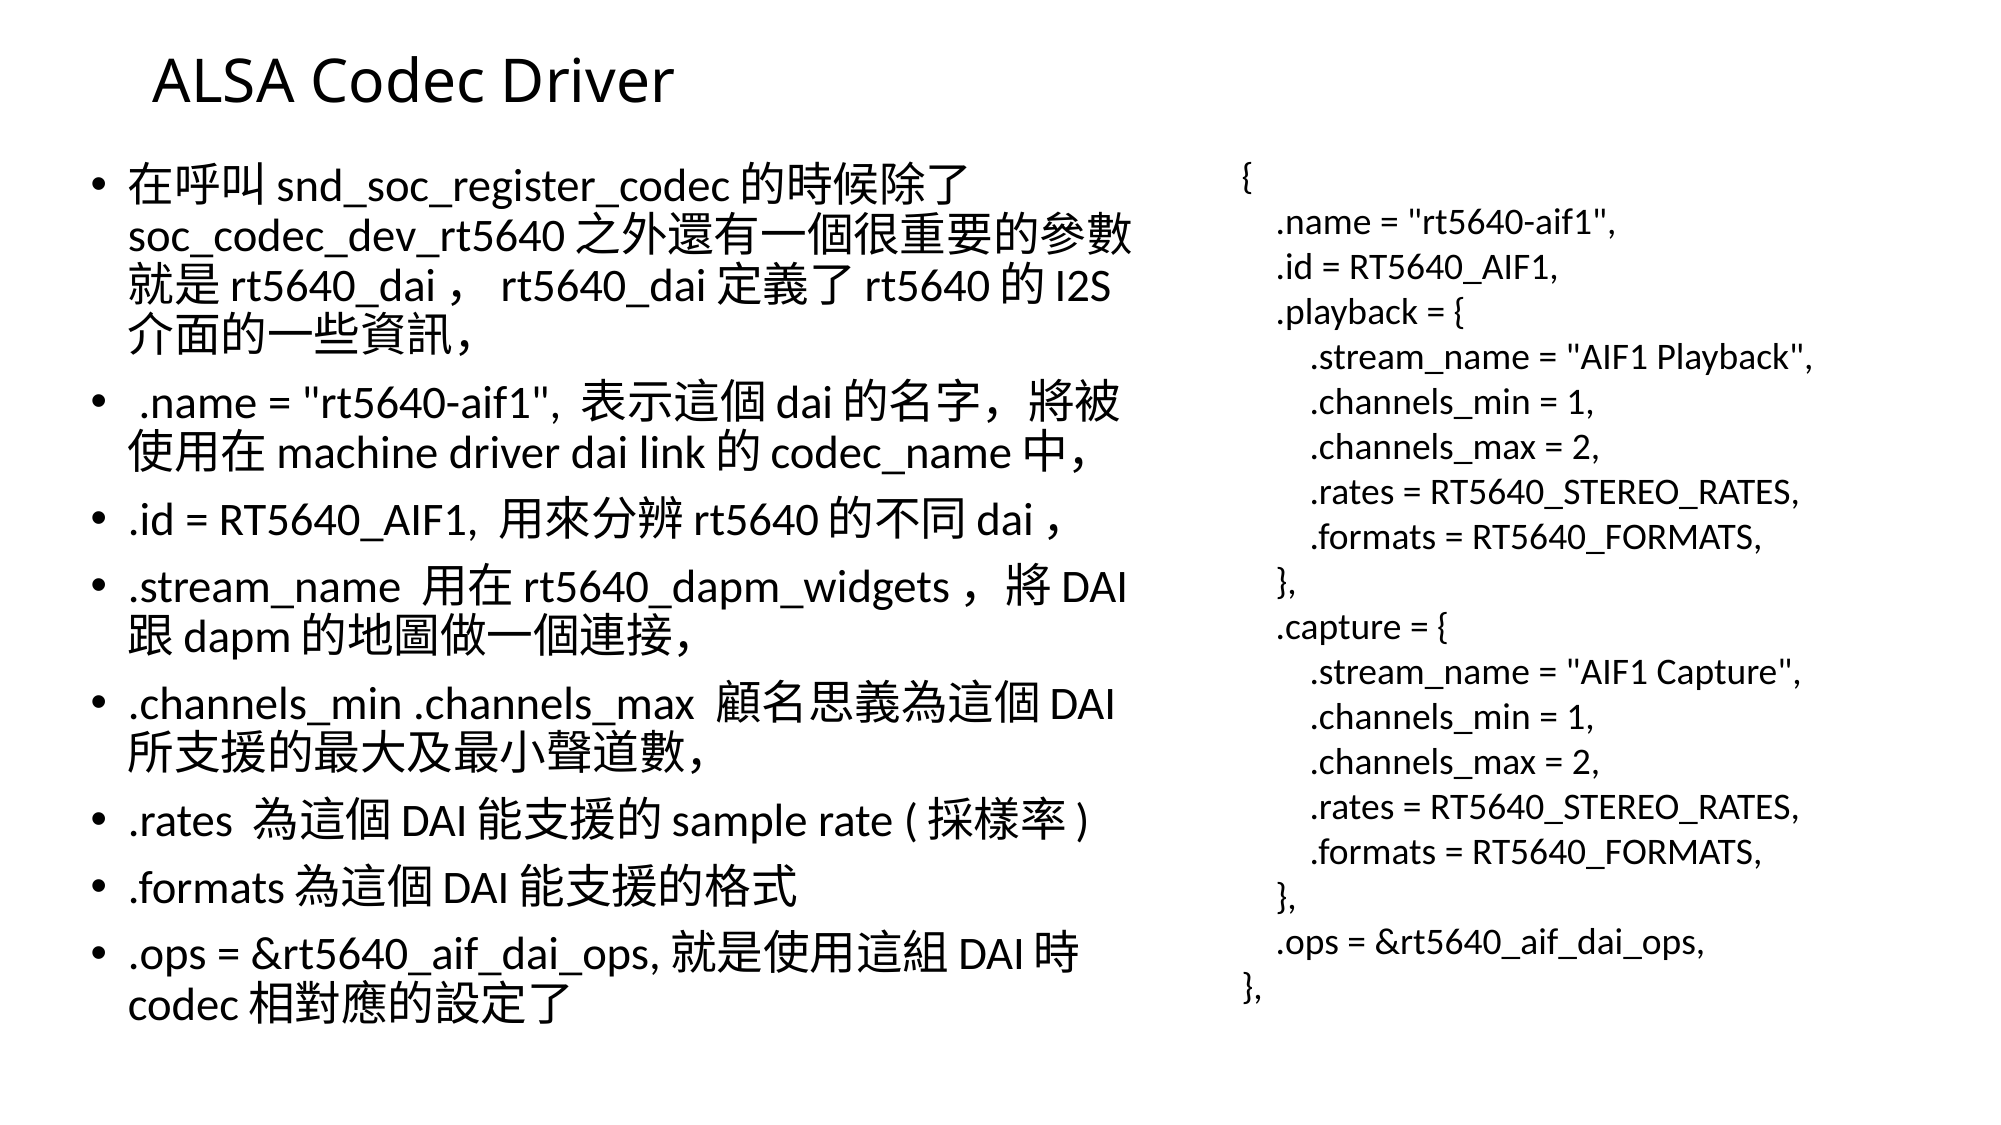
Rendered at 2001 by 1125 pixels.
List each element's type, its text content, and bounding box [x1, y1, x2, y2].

text_box { .name = "rt5640-aif1", .id = RT5640_AIF1, .playback = { .stream_name = "AIF1 Playback", .channels_min = 1, .channels_max = 2, .rates = RT5640_STEREO_RATES, .formats = RT5640_FORMATS, }, .capture = { .stream_name = "AIF1 Capture", .channels_min = 1, .channels_max = 2, .rates = RT5640_STEREO_RATES, .formats = RT5640_FORMATS, }, .ops = &rt5640_aif_dai_ops, }, [1192, 144, 1949, 1015]
title ALSA Codec Driver [137, 42, 1863, 124]
list 在呼叫snd_soc_register_codec的時候除了soc_codec_dev_rt5640之外還有一個很重要的參數就是rt5640_dai，rt5640_dai定義了rt5640的I2S介面的一些資訊， .name = "rt5640-aif1", 表示這個dai的名字，將被使用在machine driver dai link的codec_name中， .id = RT5640_AIF1, 用來分辨rt5640的不同dai， .stream_name 用在rt5640_dapm_widgets，將DAI跟dapm的地圖做一個連接， .channels_min .channels_max 顧名思義為這個DAI所支援的最大及最小聲道數， .rates 為這個DAI能支援的sample rate (採樣率) .formats為這個DAI能支援的格式 .ops = &rt5640_aif_dai_ops,就是使用這組DAI時codec相對應的設定了 [75, 153, 1156, 1083]
